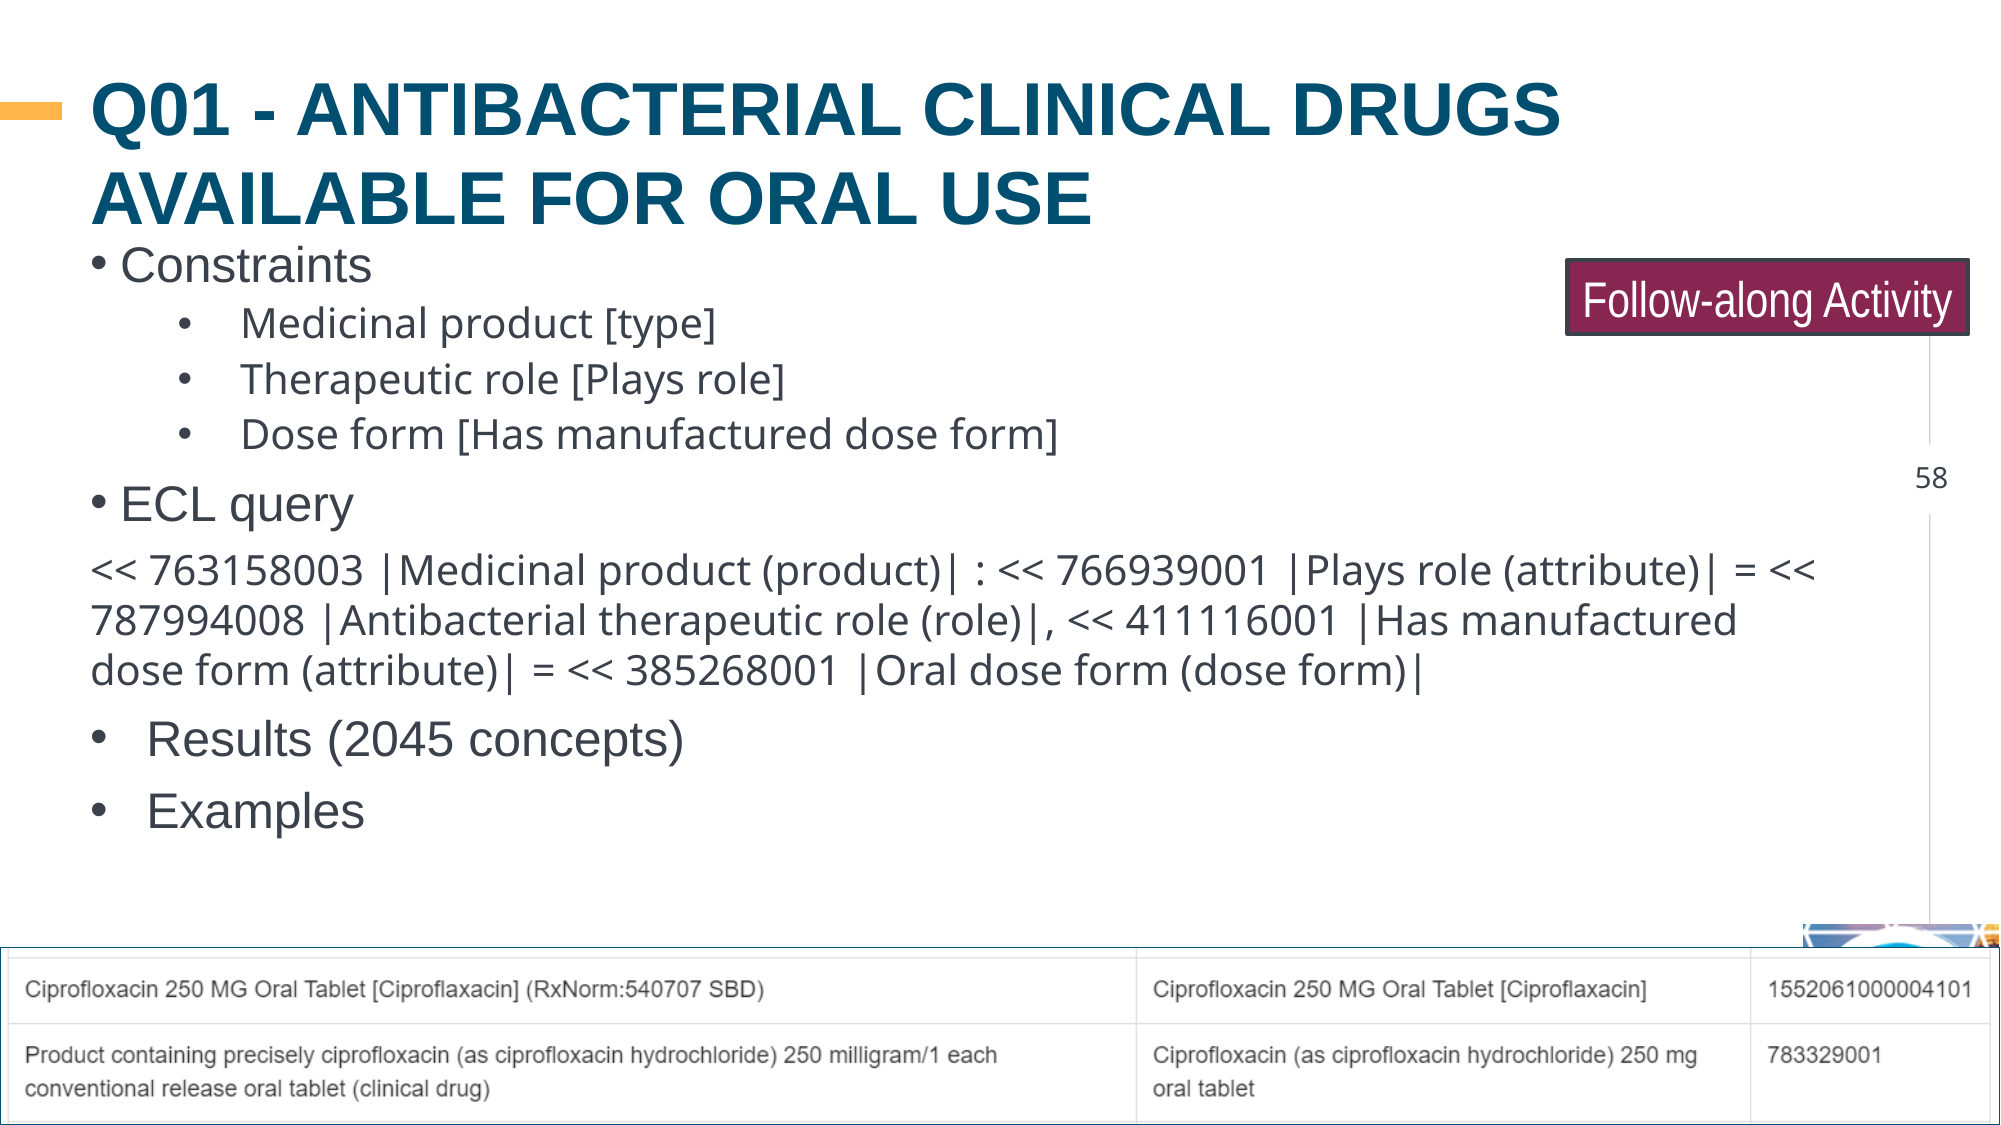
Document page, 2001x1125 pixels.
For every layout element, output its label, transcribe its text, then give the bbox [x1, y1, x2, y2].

subtitle Constraints Medicinal product [type] Therapeutic role [Plays role] Dose form [Has manufactured dose form] ECL query << 763158003 |Medicinal product (product)| : << 766939001 |Plays role (attribute)| = << 787994008 |Antibacterial therapeutic role (role)|, << 411116001 |Has manufactured dose form (attribute)| = << 385268001 |Oral dose form (dose form)| Results (2045 concepts) Examples [75, 333, 1851, 946]
picture [1851, 924, 1999, 946]
title Q01 - ANTIBACTERIAL CLINICAL DRUGS AVAILABLE FOR ORAL USE [75, 60, 1851, 333]
text_box Follow-along Activity [1565, 258, 1970, 336]
picture [2, 949, 1998, 1123]
